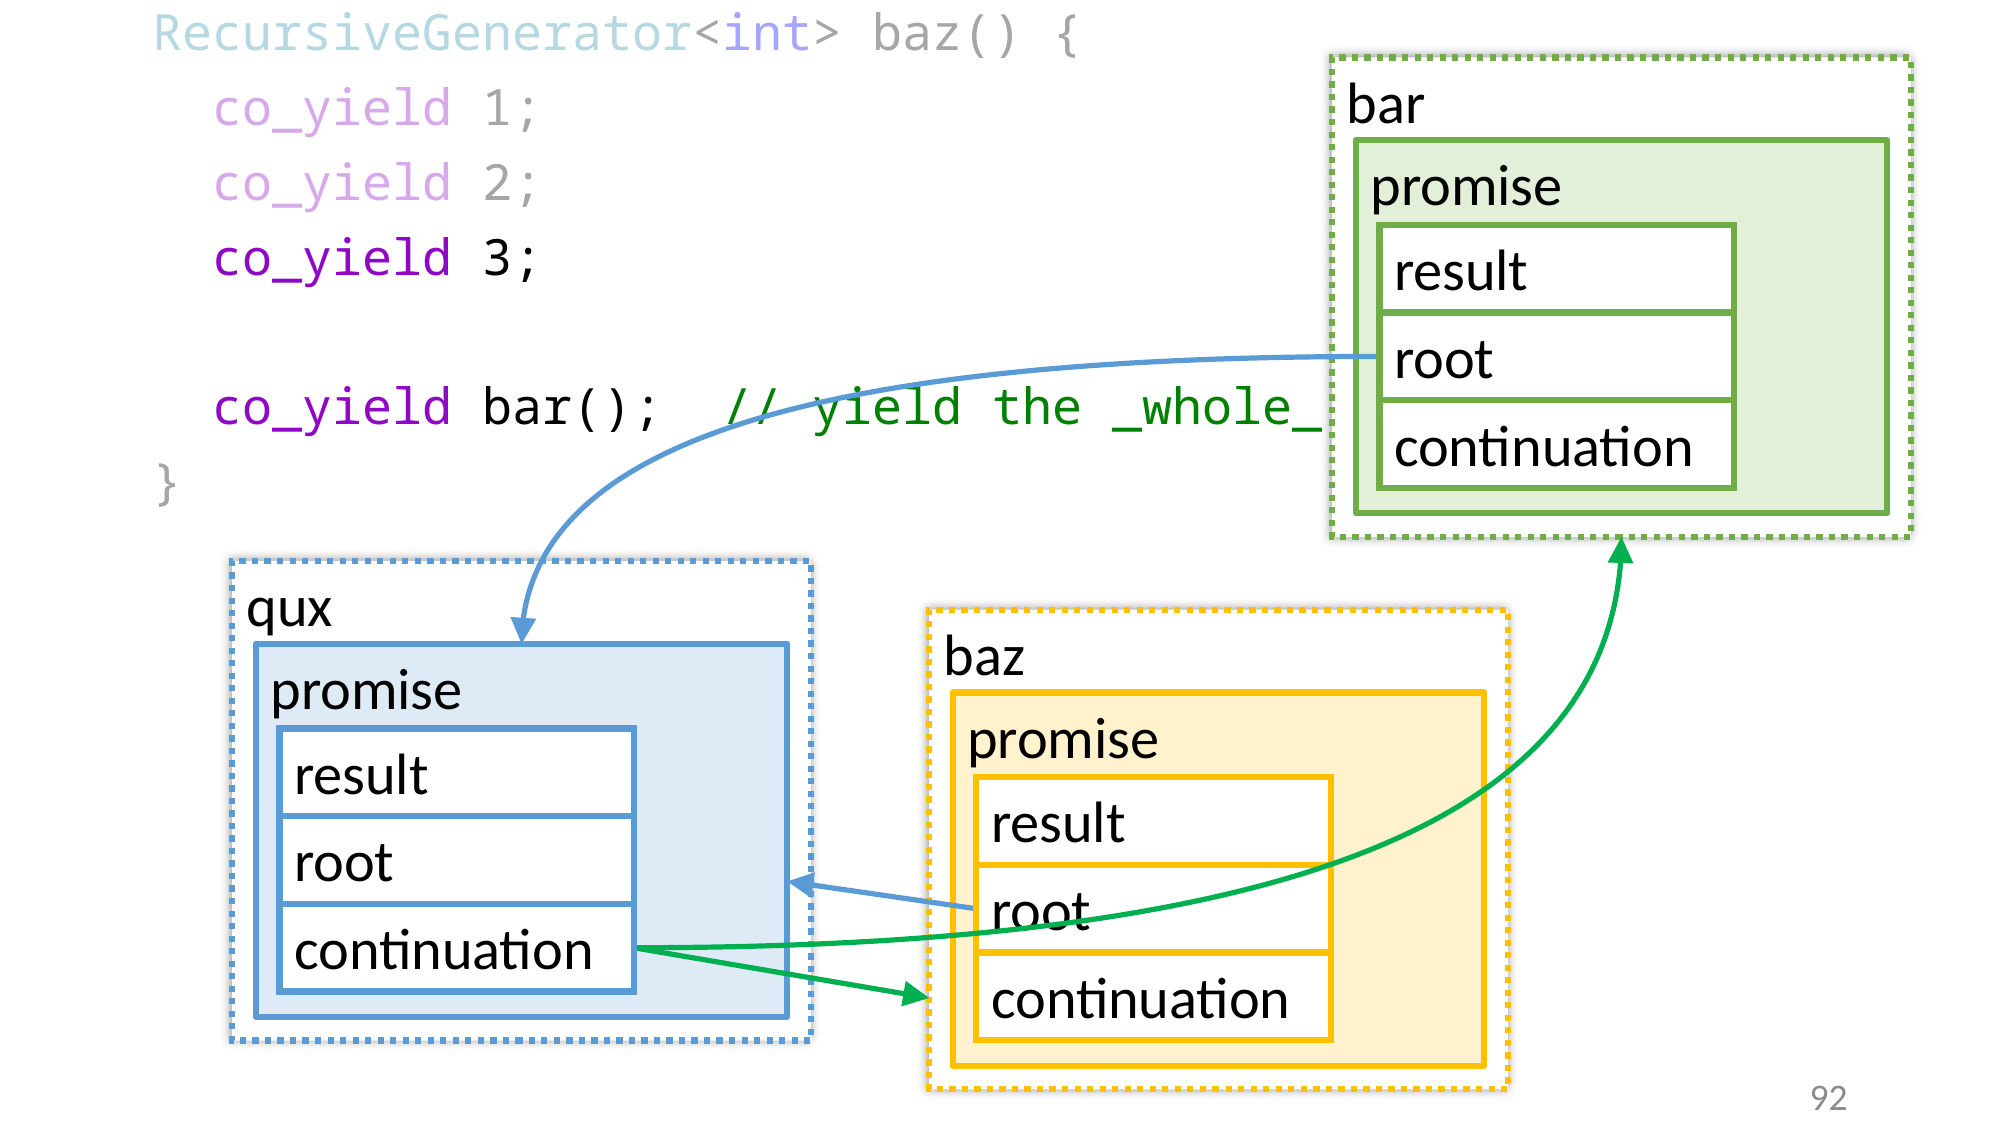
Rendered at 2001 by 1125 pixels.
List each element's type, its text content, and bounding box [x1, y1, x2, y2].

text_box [521, 356, 1380, 644]
text_box result [1378, 224, 1735, 312]
text_box continuation [975, 954, 1332, 1041]
text_box continuation [278, 903, 633, 993]
text_box qux [231, 560, 812, 1042]
text_box promise [255, 643, 788, 1017]
slide_number 92 [1412, 1065, 1863, 1125]
text_box baz [928, 948, 1509, 1090]
text_box root [1378, 312, 1735, 401]
text_box result [278, 727, 633, 815]
text_box bar [1331, 56, 1912, 538]
text_box promise [1355, 140, 1888, 514]
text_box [633, 536, 1622, 948]
text_box promise [952, 948, 1485, 1066]
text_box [633, 948, 930, 999]
text_box root [278, 815, 633, 903]
text_box continuation [1380, 401, 1735, 489]
text_box root [975, 948, 1332, 954]
list RecursiveGenerator<int> baz() { co_yield 1; co_yield 2; co_yield 3; co_yield bar(); // yield the _whole_ thing } [137, 0, 1863, 1066]
